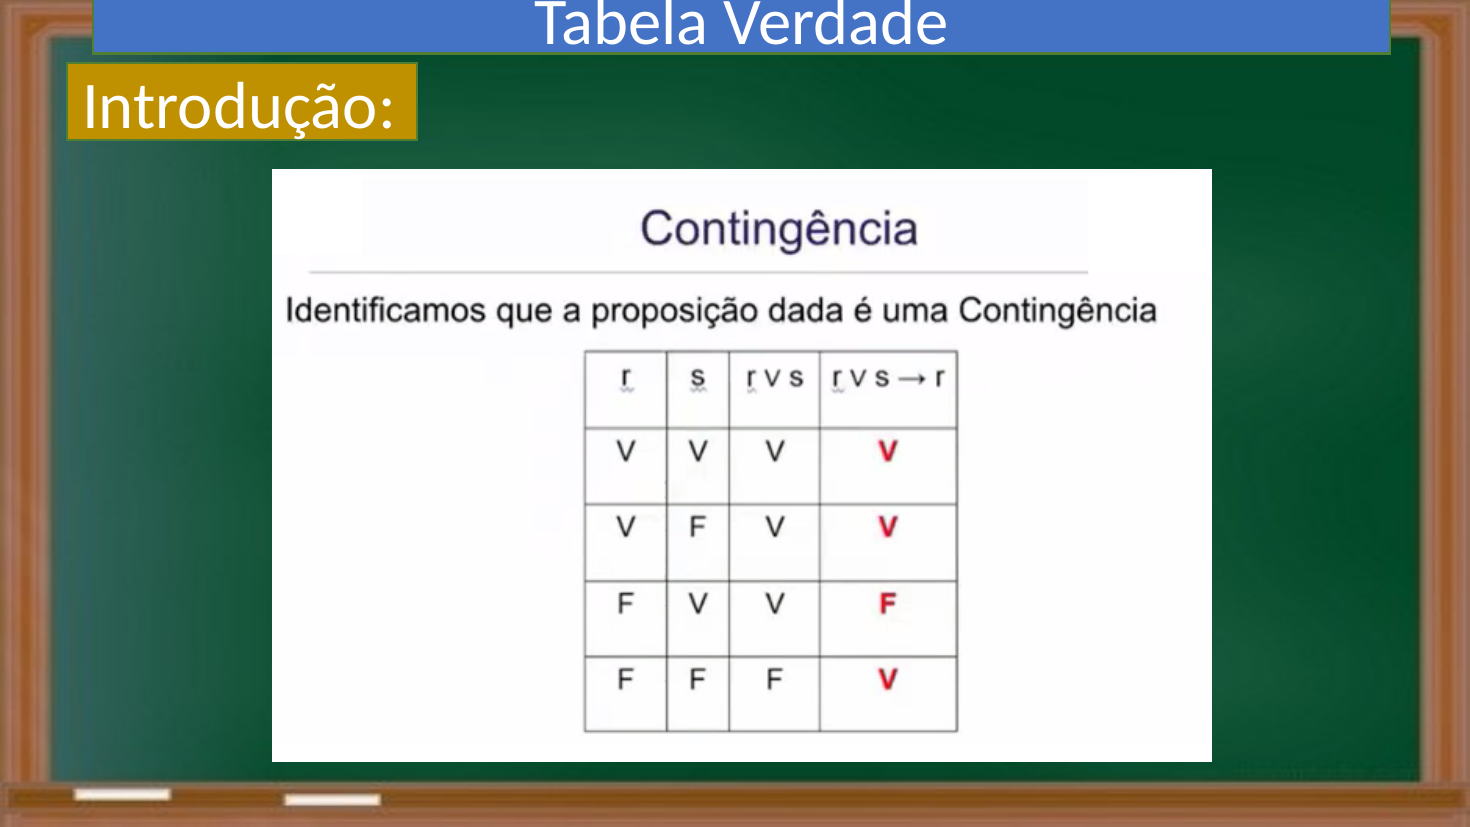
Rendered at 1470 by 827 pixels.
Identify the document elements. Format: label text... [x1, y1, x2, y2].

text_box Tabela Verdade [93, 0, 1391, 54]
text_box Introdução: [67, 63, 418, 140]
picture [0, 0, 1470, 827]
